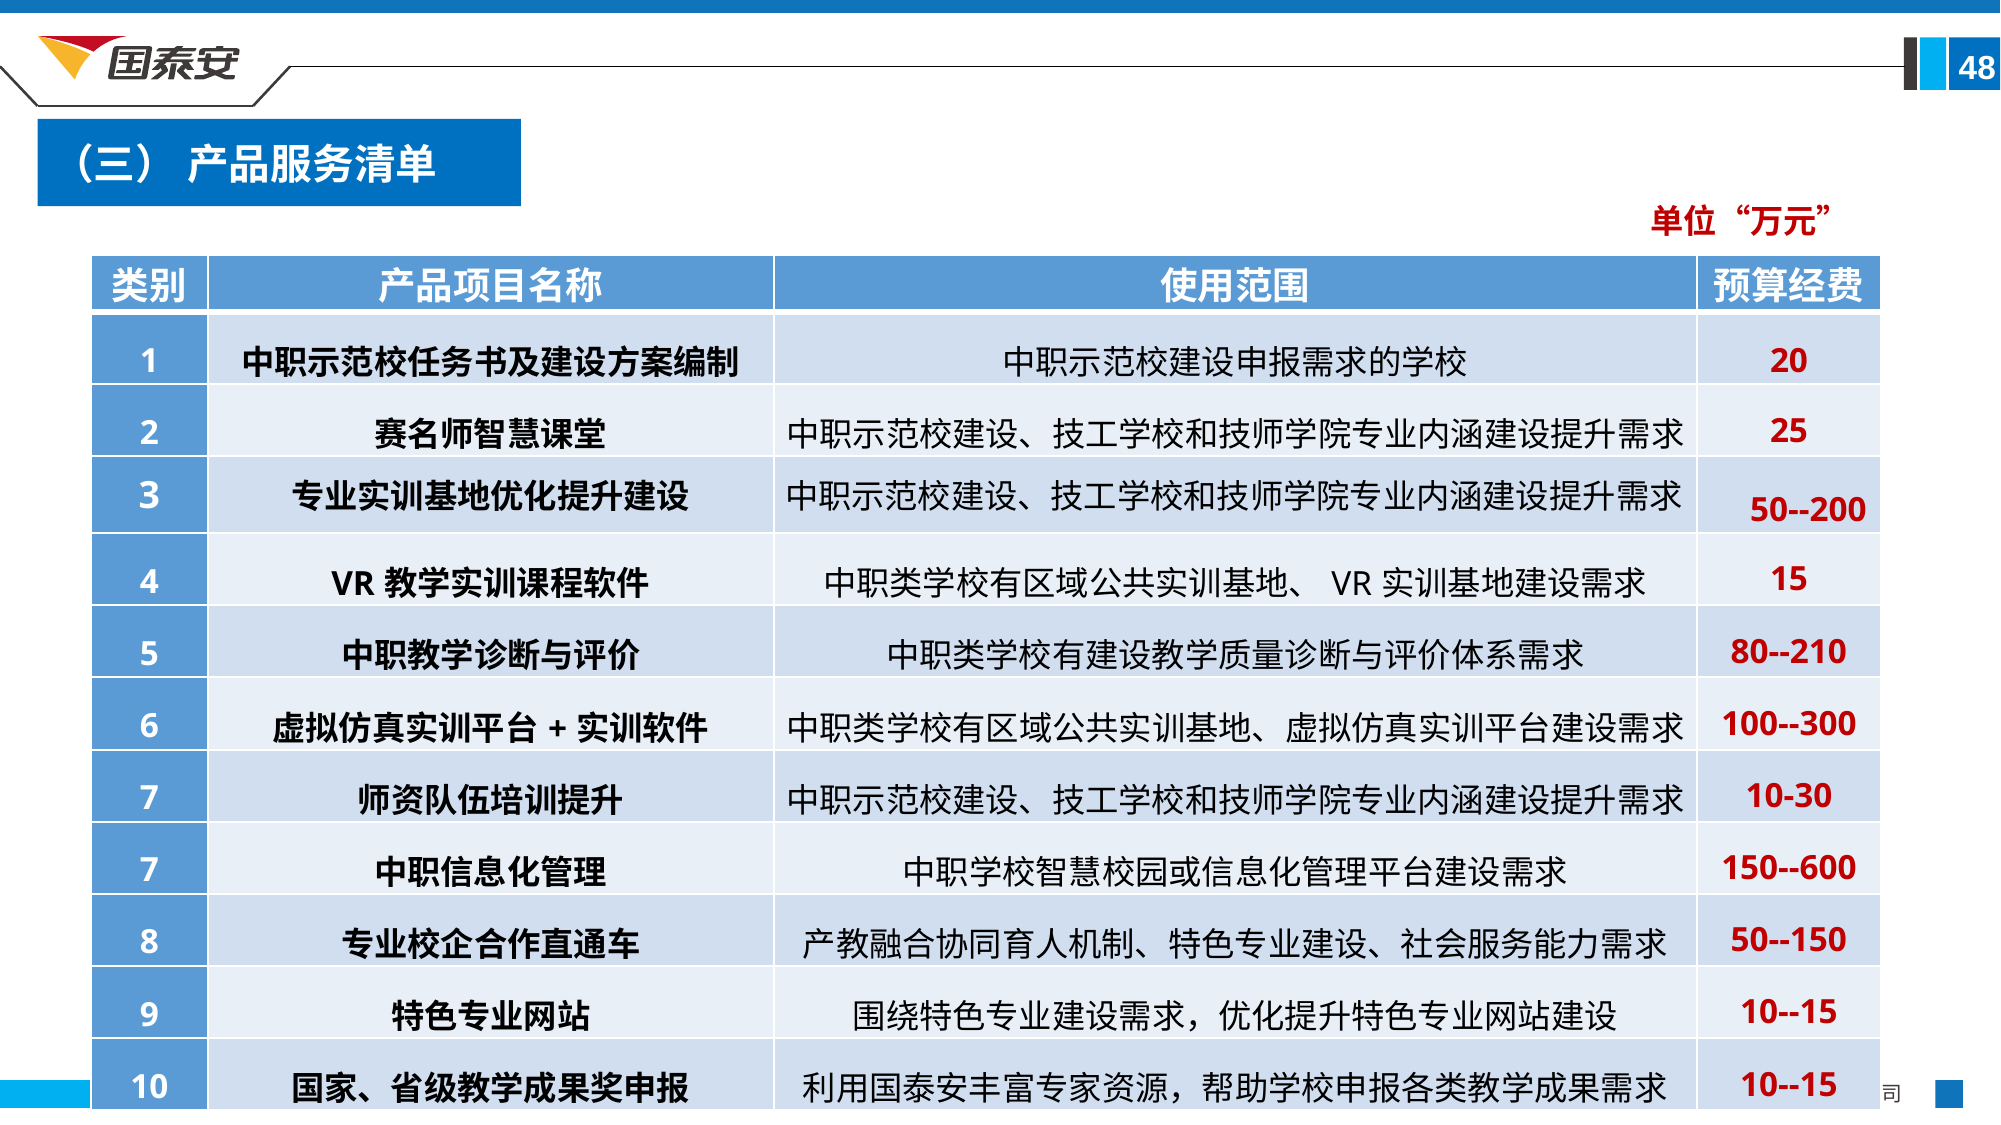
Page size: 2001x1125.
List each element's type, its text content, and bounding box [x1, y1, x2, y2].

table_cell 80--210 [1698, 606, 1880, 676]
table_cell 中职示范校建设、技工学校和技师学院专业内涵建设提升需求 [775, 385, 1696, 455]
table_cell 100--300 [1698, 678, 1880, 749]
table_header 产品项目名称 [209, 256, 773, 309]
table_cell 10 [92, 1039, 207, 1109]
table_cell 10-30 [1698, 751, 1880, 821]
table_header 使用范围 [775, 256, 1696, 309]
table_cell 中职示范校任务书及建设方案编制 [209, 315, 773, 383]
table_header 类别 [92, 256, 207, 309]
table_cell 虚拟仿真实训平台+实训软件 [209, 678, 773, 749]
table_cell 2 [92, 385, 207, 455]
table_cell 利用国泰安丰富专家资源，帮助学校申报各类教学成果需求 [775, 1039, 1696, 1109]
table_cell 3 [92, 457, 207, 532]
table_cell 中职示范校建设、技工学校和技师学院专业内涵建设提升需求 [775, 751, 1696, 821]
table_cell 中职示范校建设申报需求的学校 [775, 315, 1696, 383]
table_cell 特色专业网站 [209, 967, 773, 1037]
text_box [0, 66, 290, 106]
table_cell 中职示范校建设、技工学校和技师学院专业内涵建设提升需求 [775, 457, 1696, 532]
table_cell 8 [92, 895, 207, 965]
text_box （三） 产品服务清单 [37, 118, 521, 207]
table_header 预算经费 [1698, 256, 1880, 309]
table_cell VR教学实训课程软件 [209, 534, 773, 604]
table_cell 中职教学诊断与评价 [209, 606, 773, 676]
table_cell 4 [92, 534, 207, 604]
table_cell 中职信息化管理 [209, 823, 773, 893]
table_cell 50--200 [1698, 457, 1880, 532]
table_cell 25 [1698, 385, 1880, 455]
table_cell 中职类学校有区域公共实训基地、VR实训基地建设需求 [775, 534, 1696, 604]
table_cell 专业校企合作直通车 [209, 895, 773, 965]
table_cell 赛名师智慧课堂 [209, 385, 773, 455]
table_cell 中职类学校有建设教学质量诊断与评价体系需求 [775, 606, 1696, 676]
table_cell 10--15 [1698, 967, 1880, 1037]
table_cell 7 [92, 823, 207, 893]
table_cell 20 [1698, 315, 1880, 383]
table_cell 9 [92, 967, 207, 1037]
text_box 48 [1944, 38, 2000, 94]
table_cell 专业实训基地优化提升建设 [209, 457, 773, 532]
table_cell 产教融合协同育人机制、特色专业建设、社会服务能力需求 [775, 895, 1696, 965]
table_cell 1 [92, 315, 207, 383]
table_cell 10--15 [1698, 1039, 1880, 1109]
table_cell 国家、省级教学成果奖申报 [209, 1039, 773, 1109]
table_cell 围绕特色专业建设需求，优化提升特色专业网站建设 [775, 967, 1696, 1037]
table_cell 中职类学校有区域公共实训基地、虚拟仿真实训平台建设需求 [775, 678, 1696, 749]
table_cell 5 [92, 606, 207, 676]
table_cell 7 [92, 751, 207, 821]
text_box 单位“万元” [1635, 193, 1866, 248]
table_cell 中职学校智慧校园或信息化管理平台建设需求 [775, 823, 1696, 893]
table_cell 6 [92, 678, 207, 749]
table_cell 150--600 [1698, 823, 1880, 893]
table_cell 师资队伍培训提升 [209, 751, 773, 821]
table_cell 50--150 [1698, 895, 1880, 965]
table_cell 15 [1698, 534, 1880, 604]
